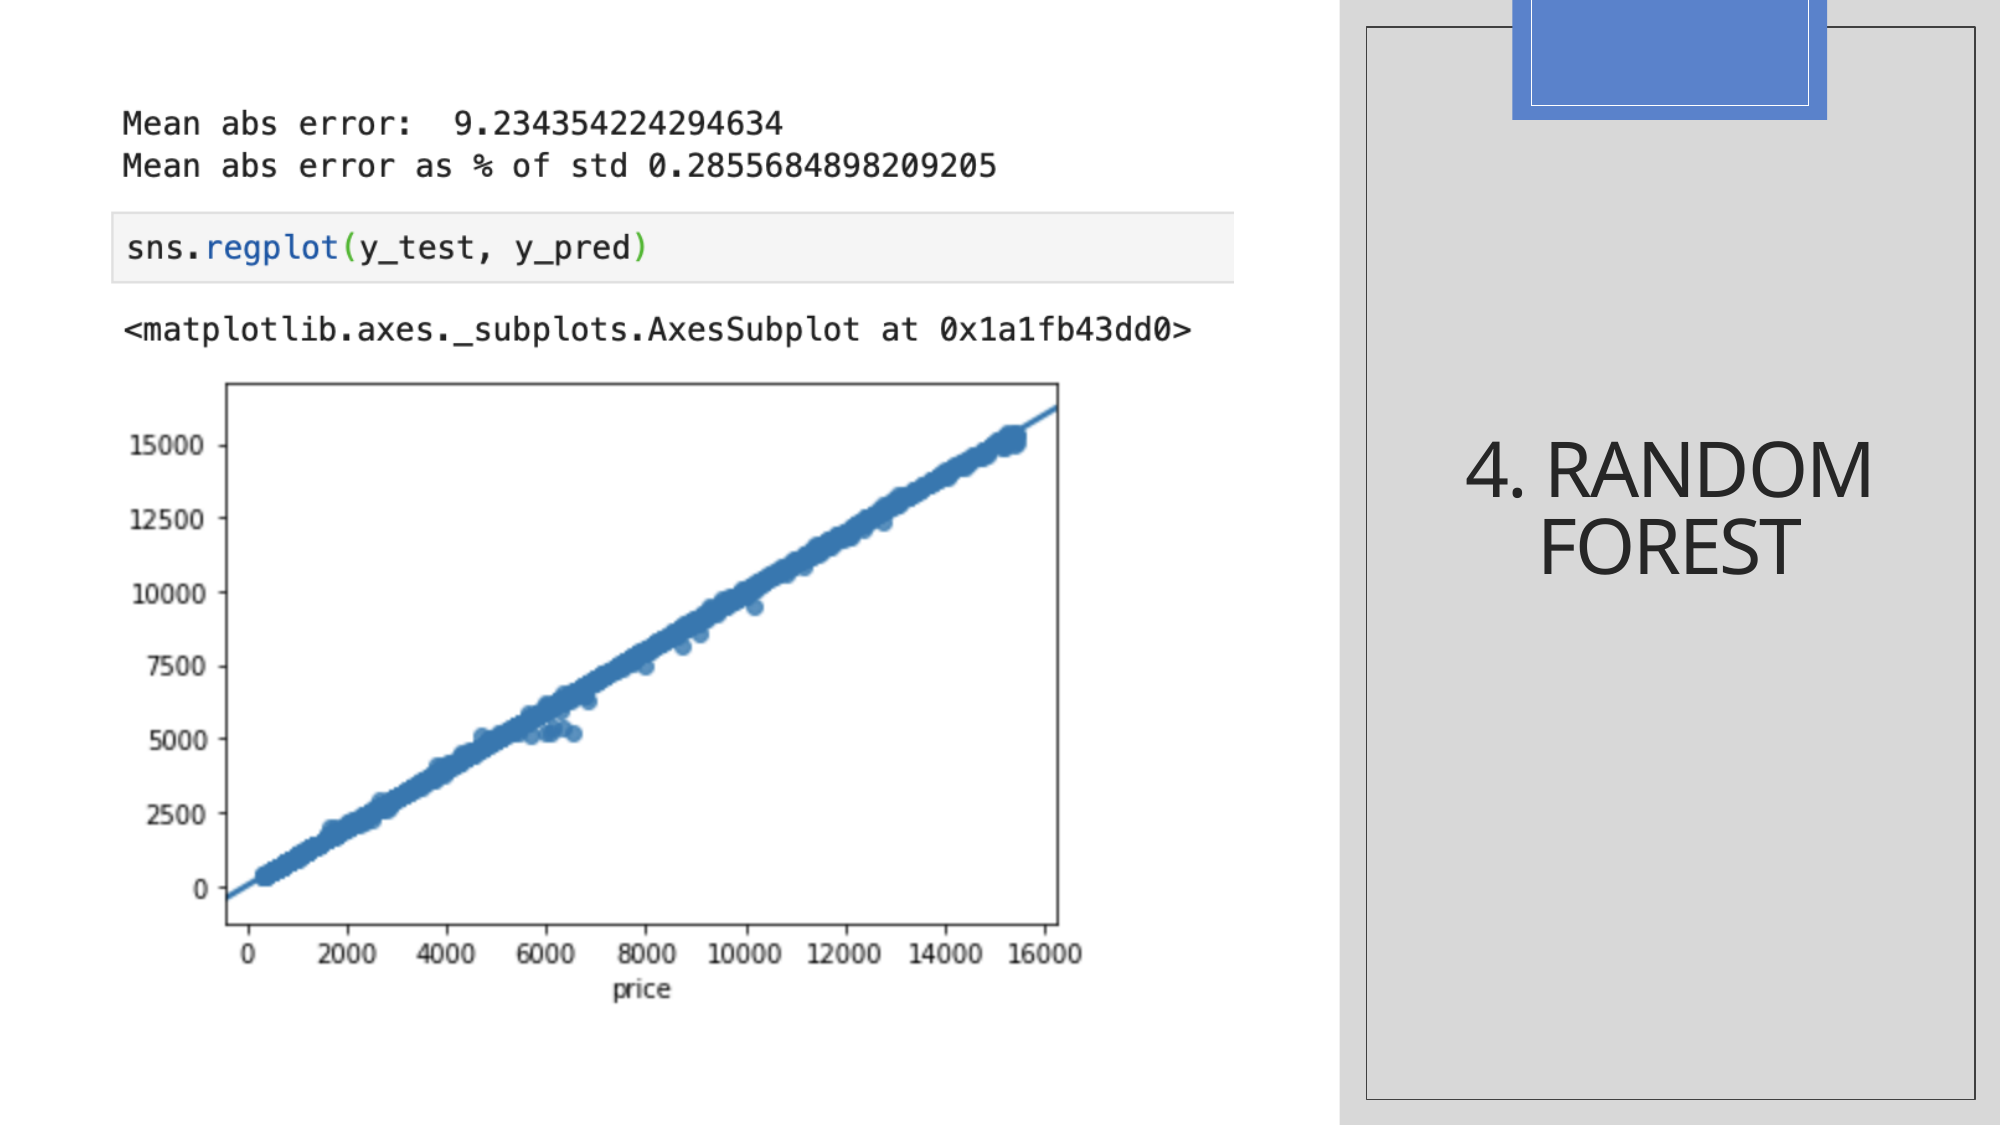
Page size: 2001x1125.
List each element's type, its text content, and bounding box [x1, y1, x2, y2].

text_box [1366, 26, 1976, 1101]
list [110, 105, 1234, 1018]
text_box [0, 0, 1341, 1125]
text_box [1511, 0, 1828, 121]
title 4. Random forest [1404, 255, 1936, 771]
text_box [1341, 0, 2000, 1125]
